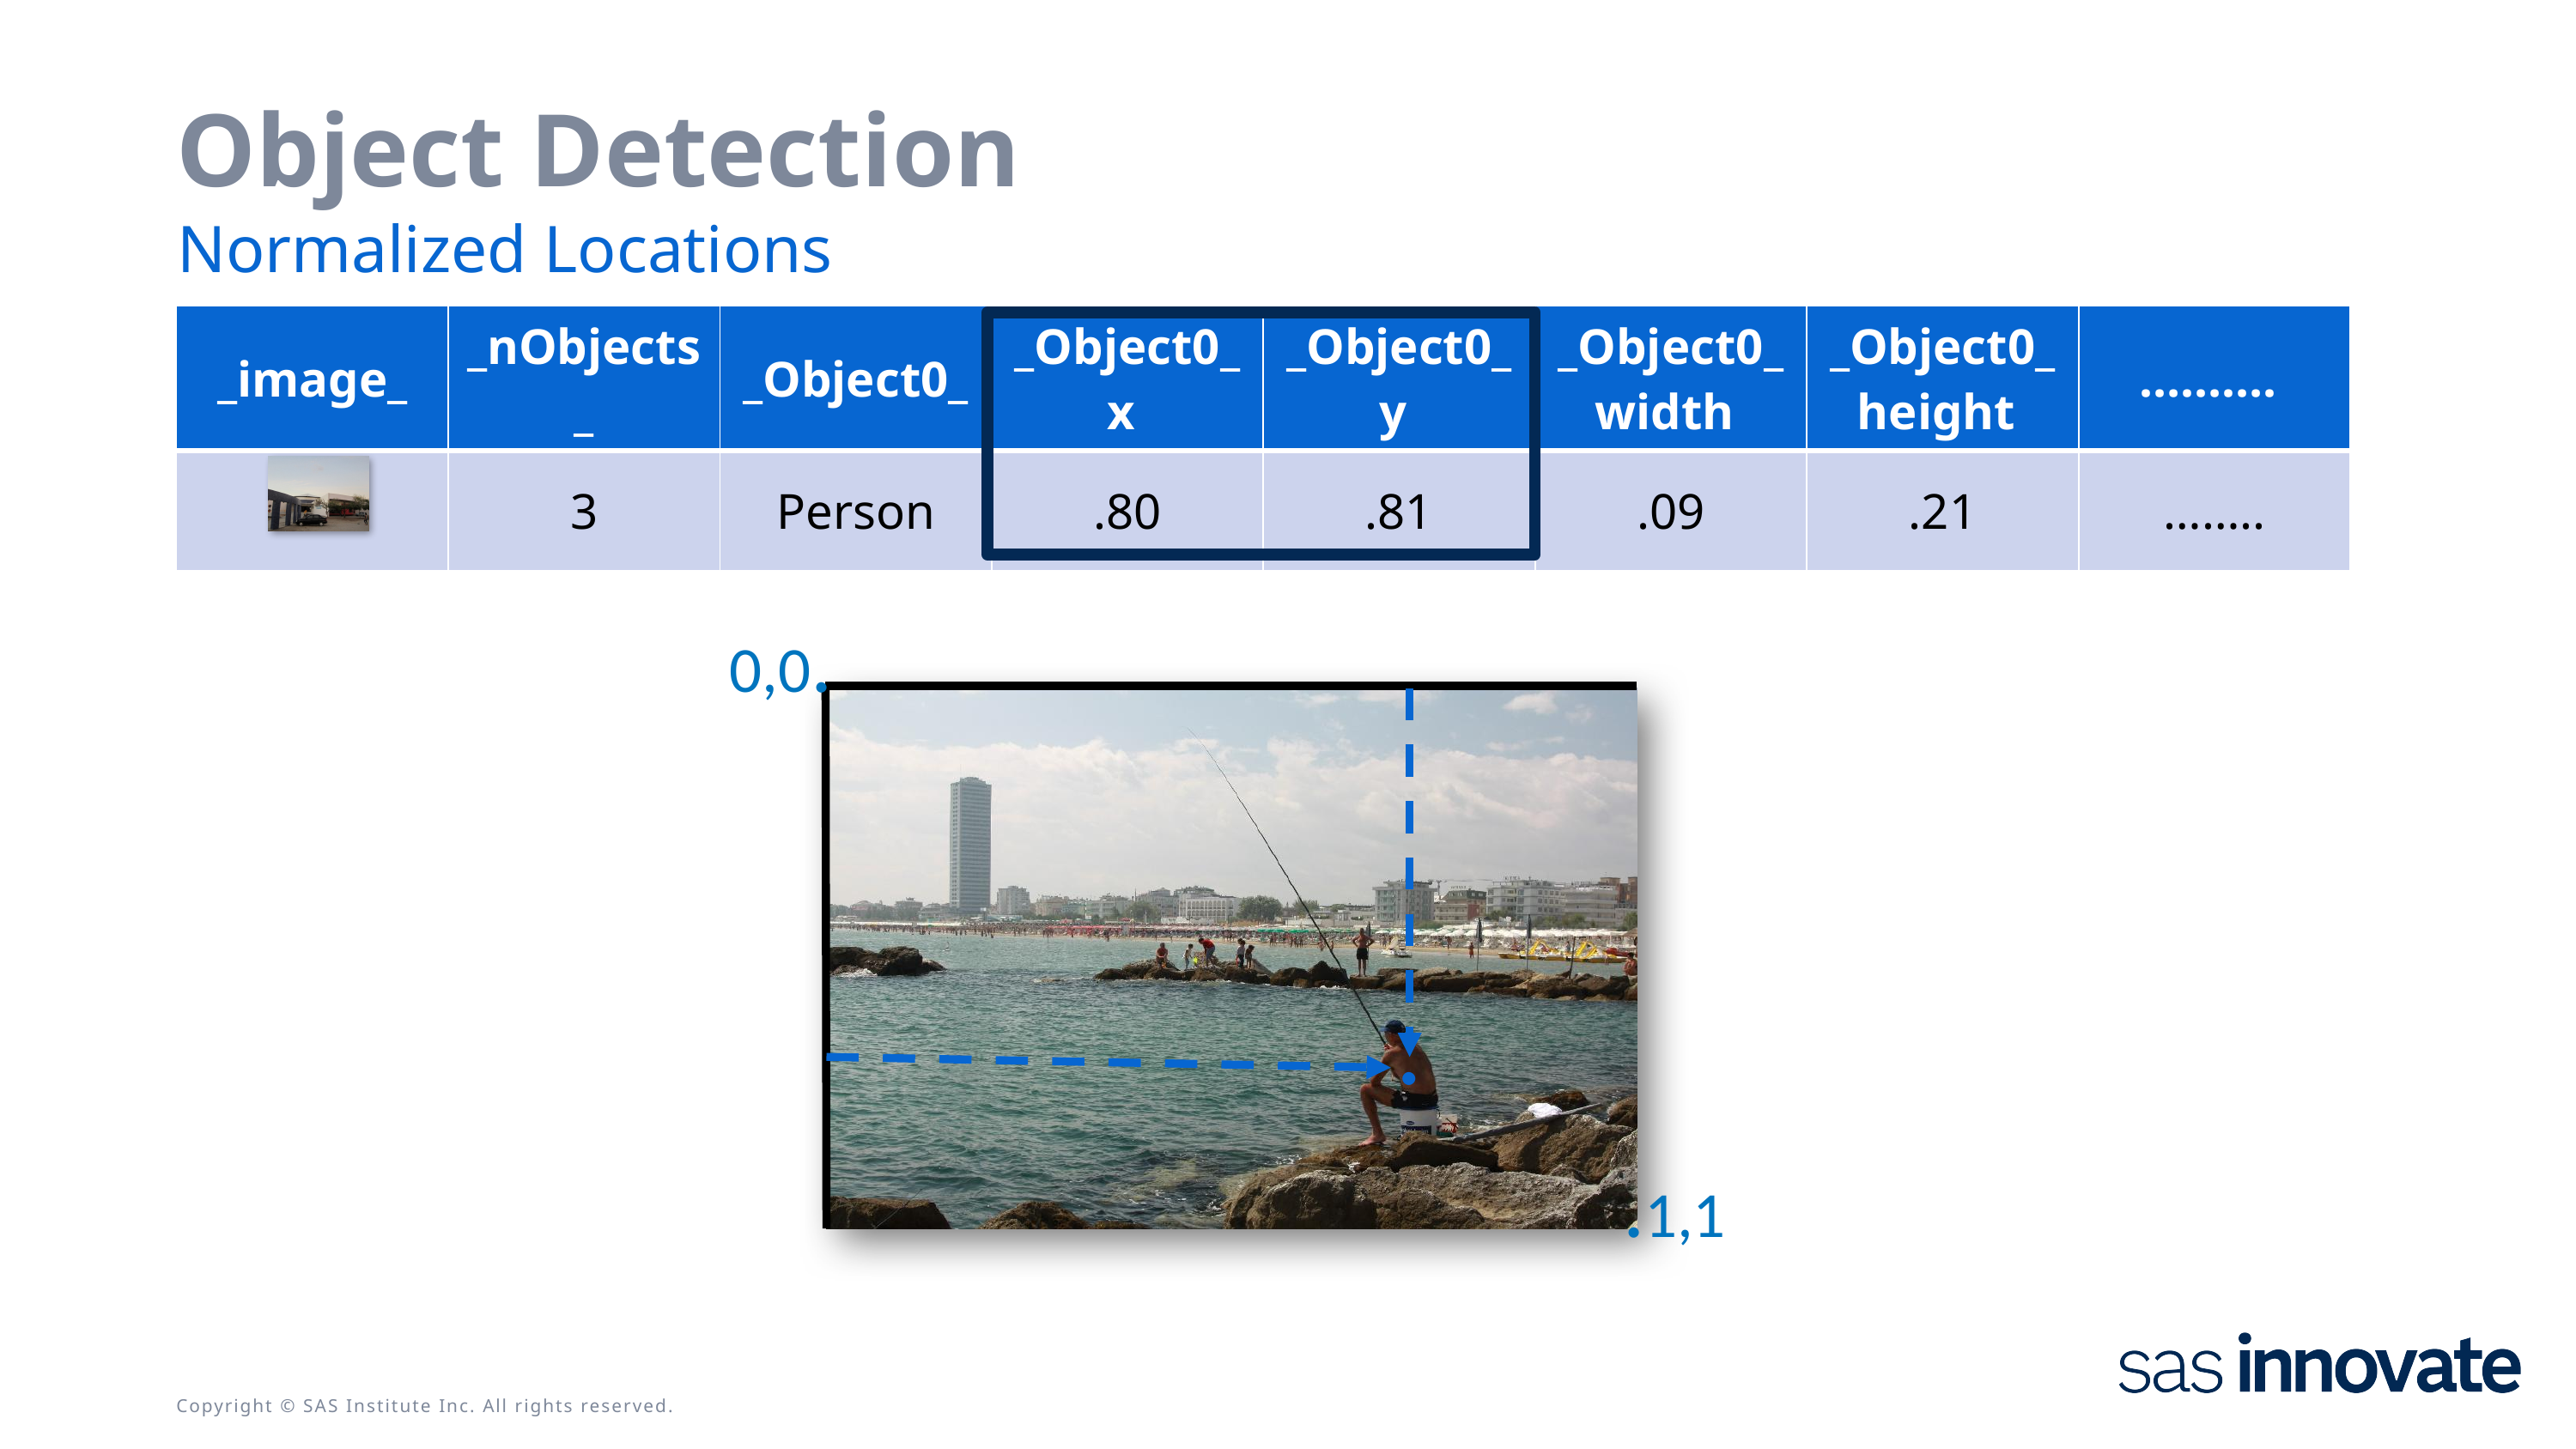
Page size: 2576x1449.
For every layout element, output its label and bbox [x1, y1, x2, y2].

picture [2003, 1185, 2576, 1449]
table_cell [177, 453, 447, 570]
title [176, 100, 2398, 209]
text_box [714, 600, 1637, 1229]
table_header [177, 306, 447, 448]
table_cell [1536, 453, 1806, 570]
table_header [720, 306, 991, 448]
table_cell [1264, 555, 1534, 570]
table_header [449, 306, 720, 448]
table_cell [993, 555, 1262, 570]
list [177, 220, 2399, 298]
picture [268, 456, 369, 531]
text_box [987, 312, 1535, 555]
table_header [1536, 306, 1806, 448]
text_box [1599, 1145, 1750, 1261]
list [827, 688, 1637, 1229]
table_header [1264, 306, 1534, 312]
table_cell [720, 453, 991, 570]
table_cell [2080, 453, 2349, 570]
table_header [993, 306, 1262, 312]
table_cell [1807, 453, 2078, 570]
table_cell [449, 453, 720, 570]
table_header [2080, 306, 2349, 448]
table_header [1807, 306, 2078, 448]
